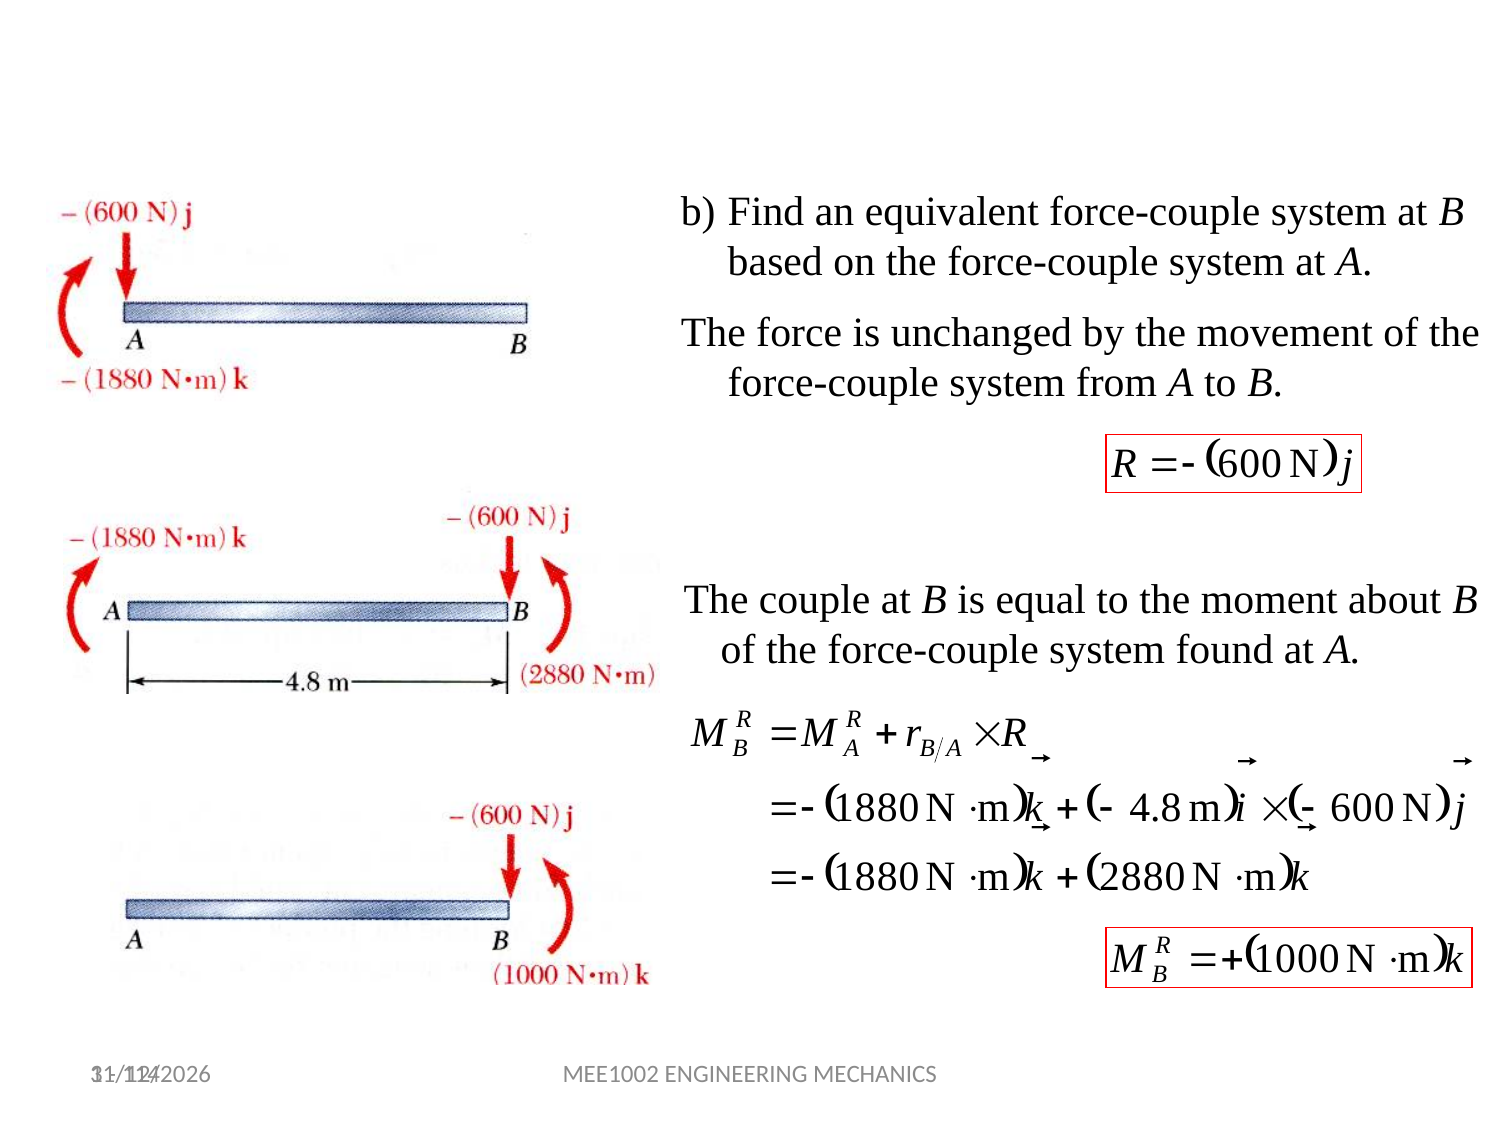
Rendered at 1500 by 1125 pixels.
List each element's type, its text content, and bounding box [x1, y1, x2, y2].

picture [46, 181, 542, 402]
picture [62, 474, 660, 694]
slide_number 16-Jun-22 [75, 1042, 425, 1103]
footer MEE1002 ENGINEERING MECHANICS [512, 1042, 988, 1103]
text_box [668, 564, 1500, 987]
picture [110, 782, 659, 986]
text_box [665, 176, 1500, 492]
